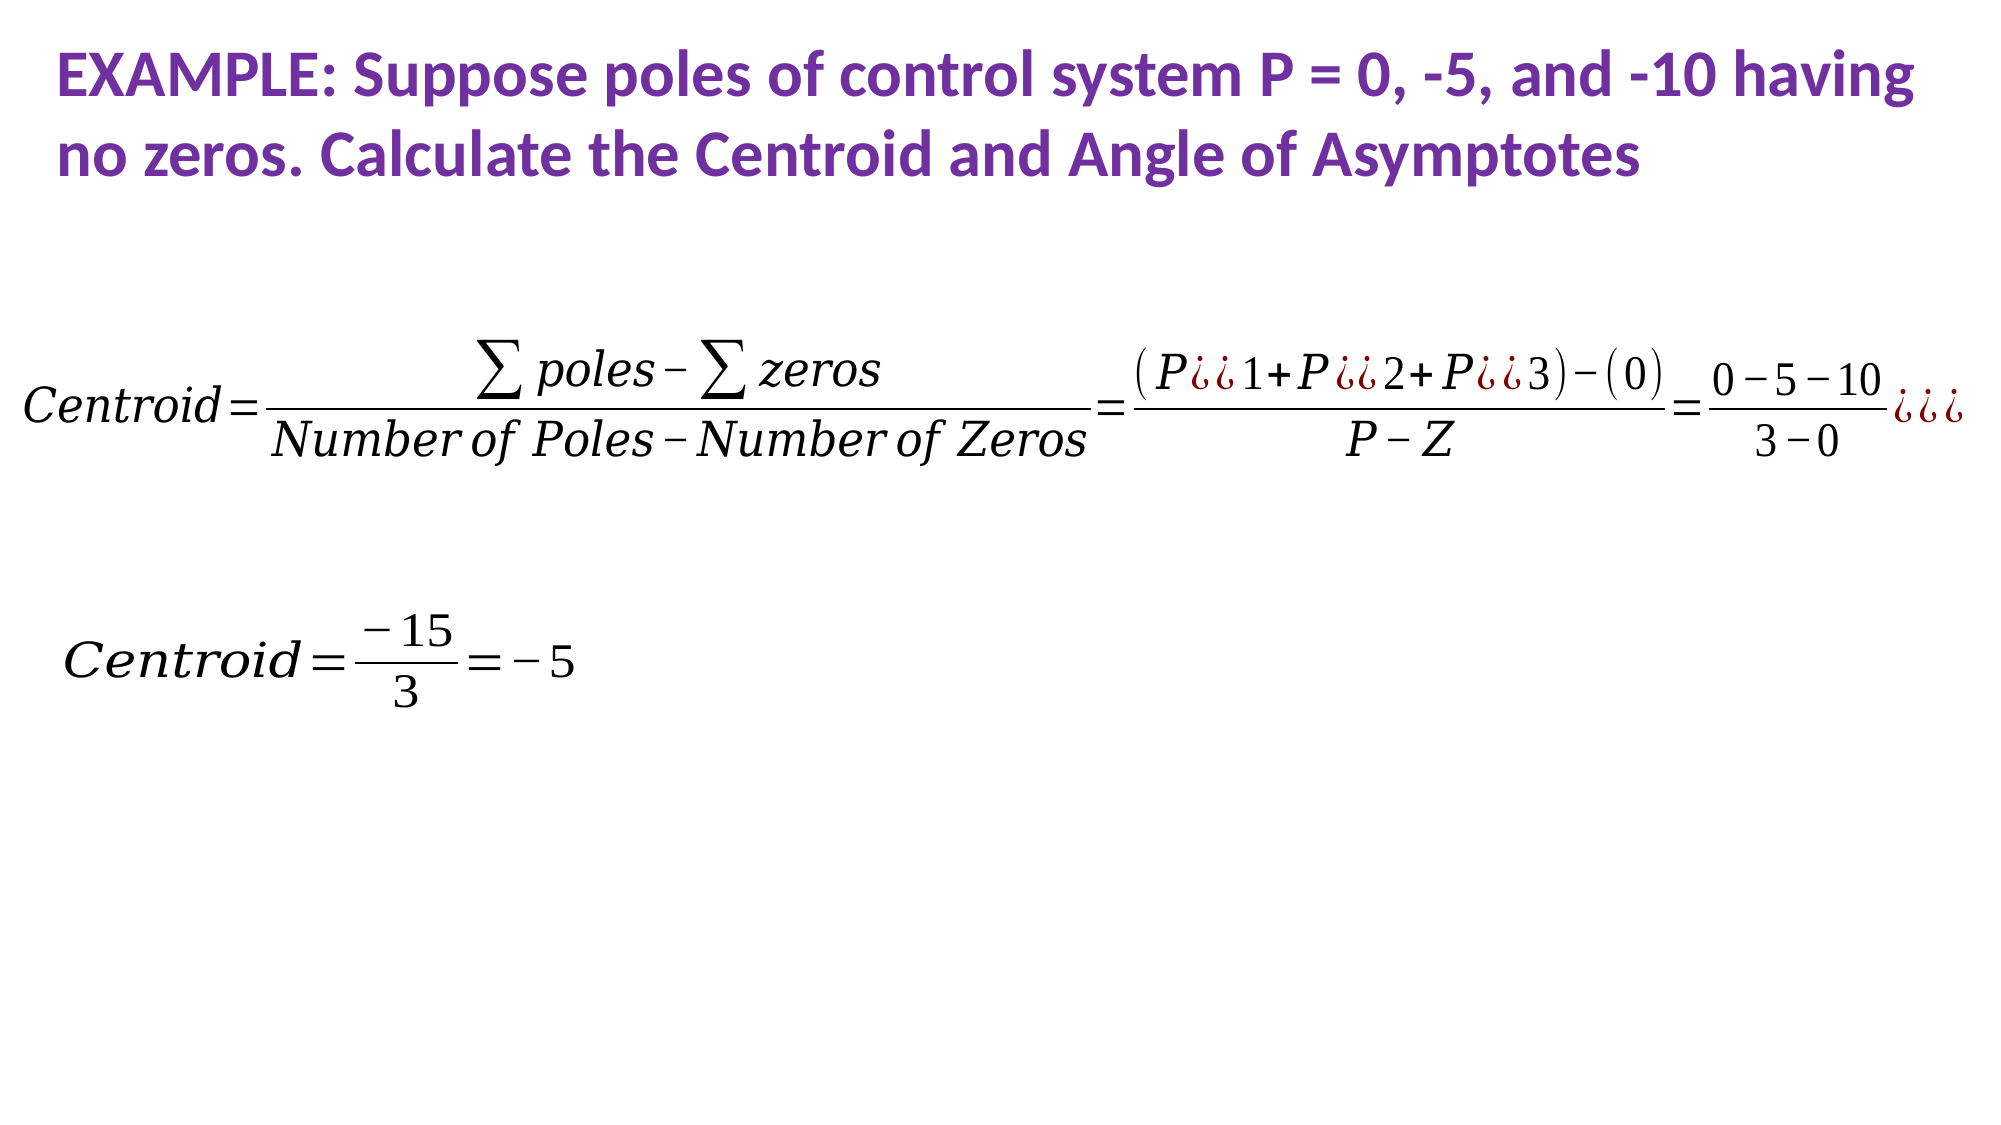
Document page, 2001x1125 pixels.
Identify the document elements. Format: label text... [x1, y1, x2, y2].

text_box EXAMPLE: Suppose poles of control system P = 0, -5, and -10 having no zeros. Calculate the Centroid and Angle of Asymptotes [41, 22, 1947, 198]
